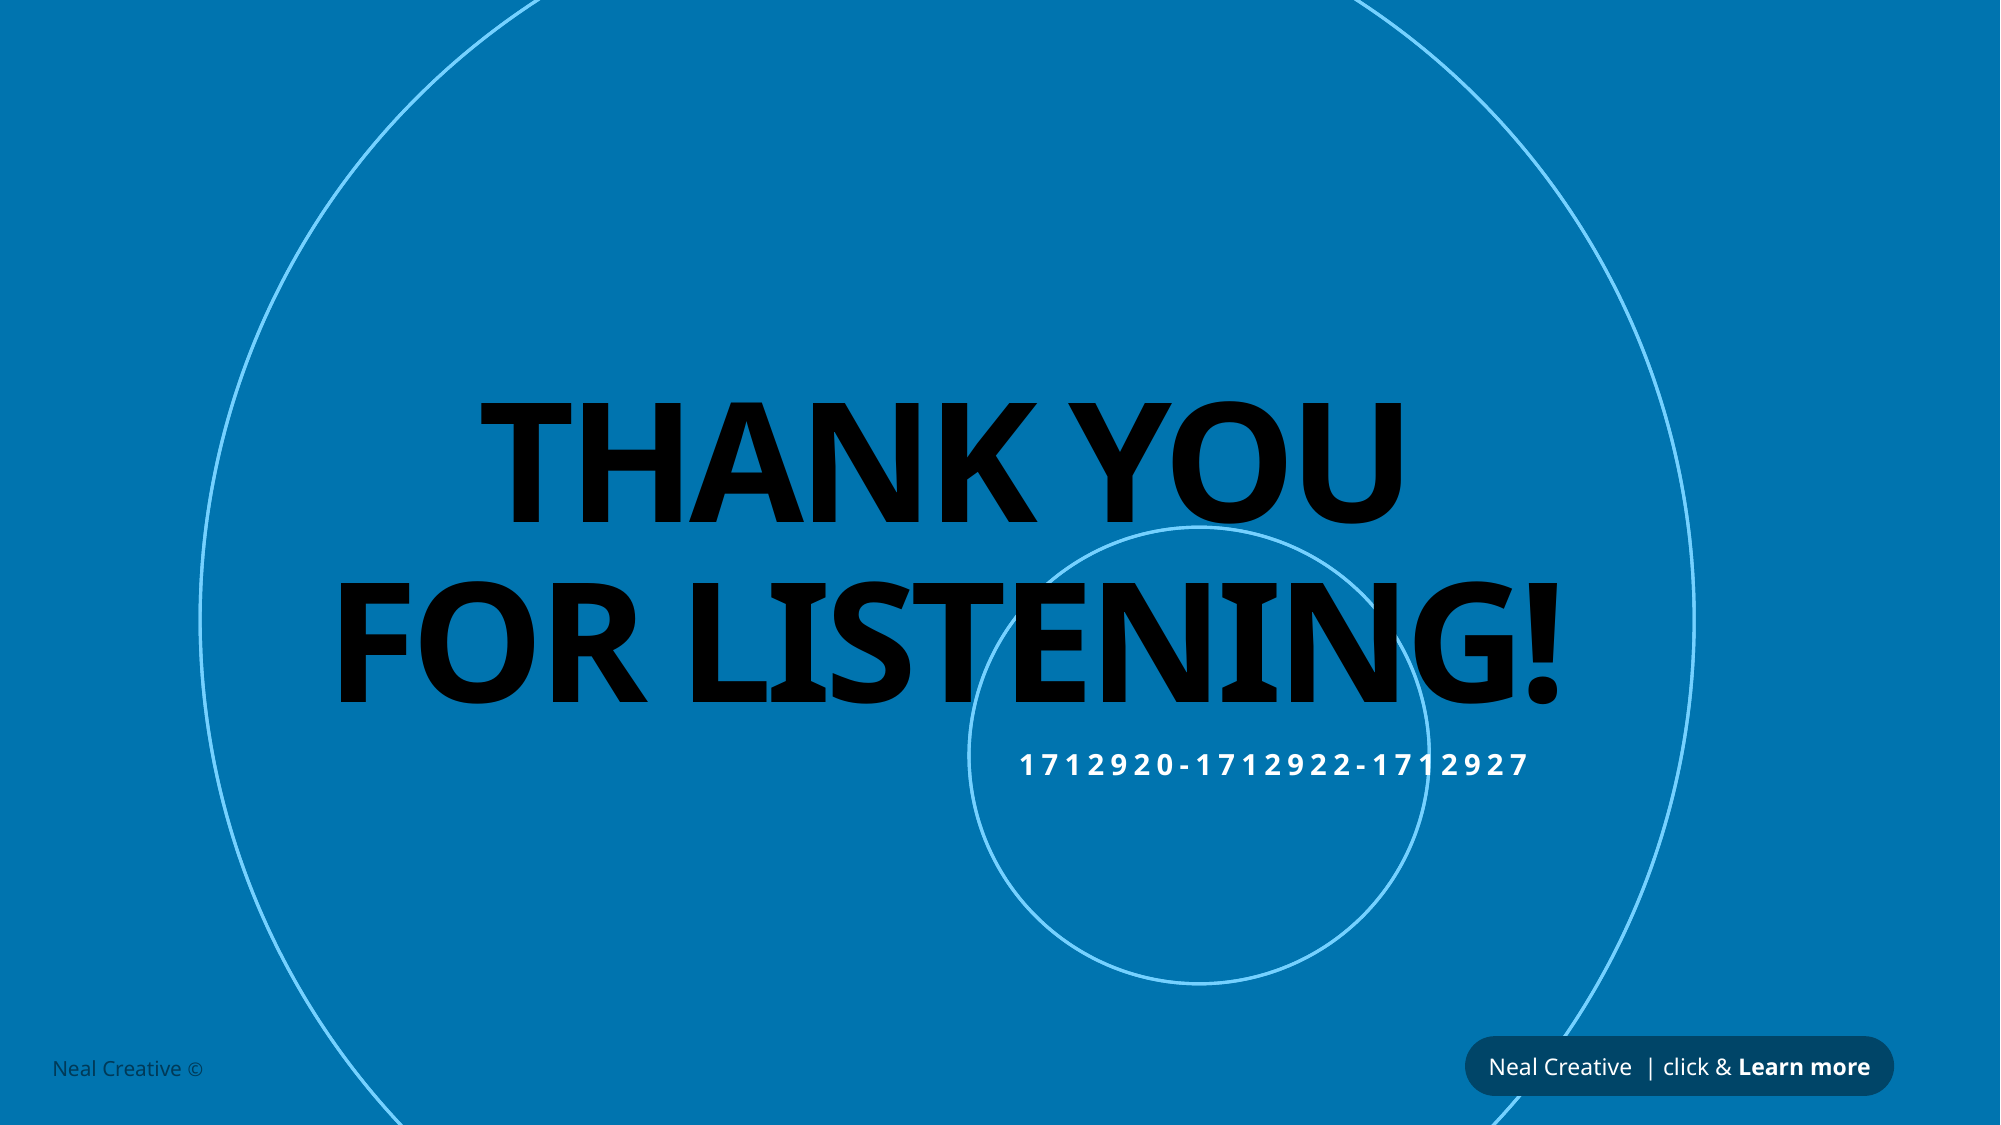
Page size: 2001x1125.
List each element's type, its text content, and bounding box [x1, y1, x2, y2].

text_box Neal Creative | click & Learn more [1465, 1036, 1895, 1096]
title THANK YOU FOR LISTENING! [200, 367, 1695, 747]
text_box 1712920-1712922-1712927 [734, 689, 1811, 842]
